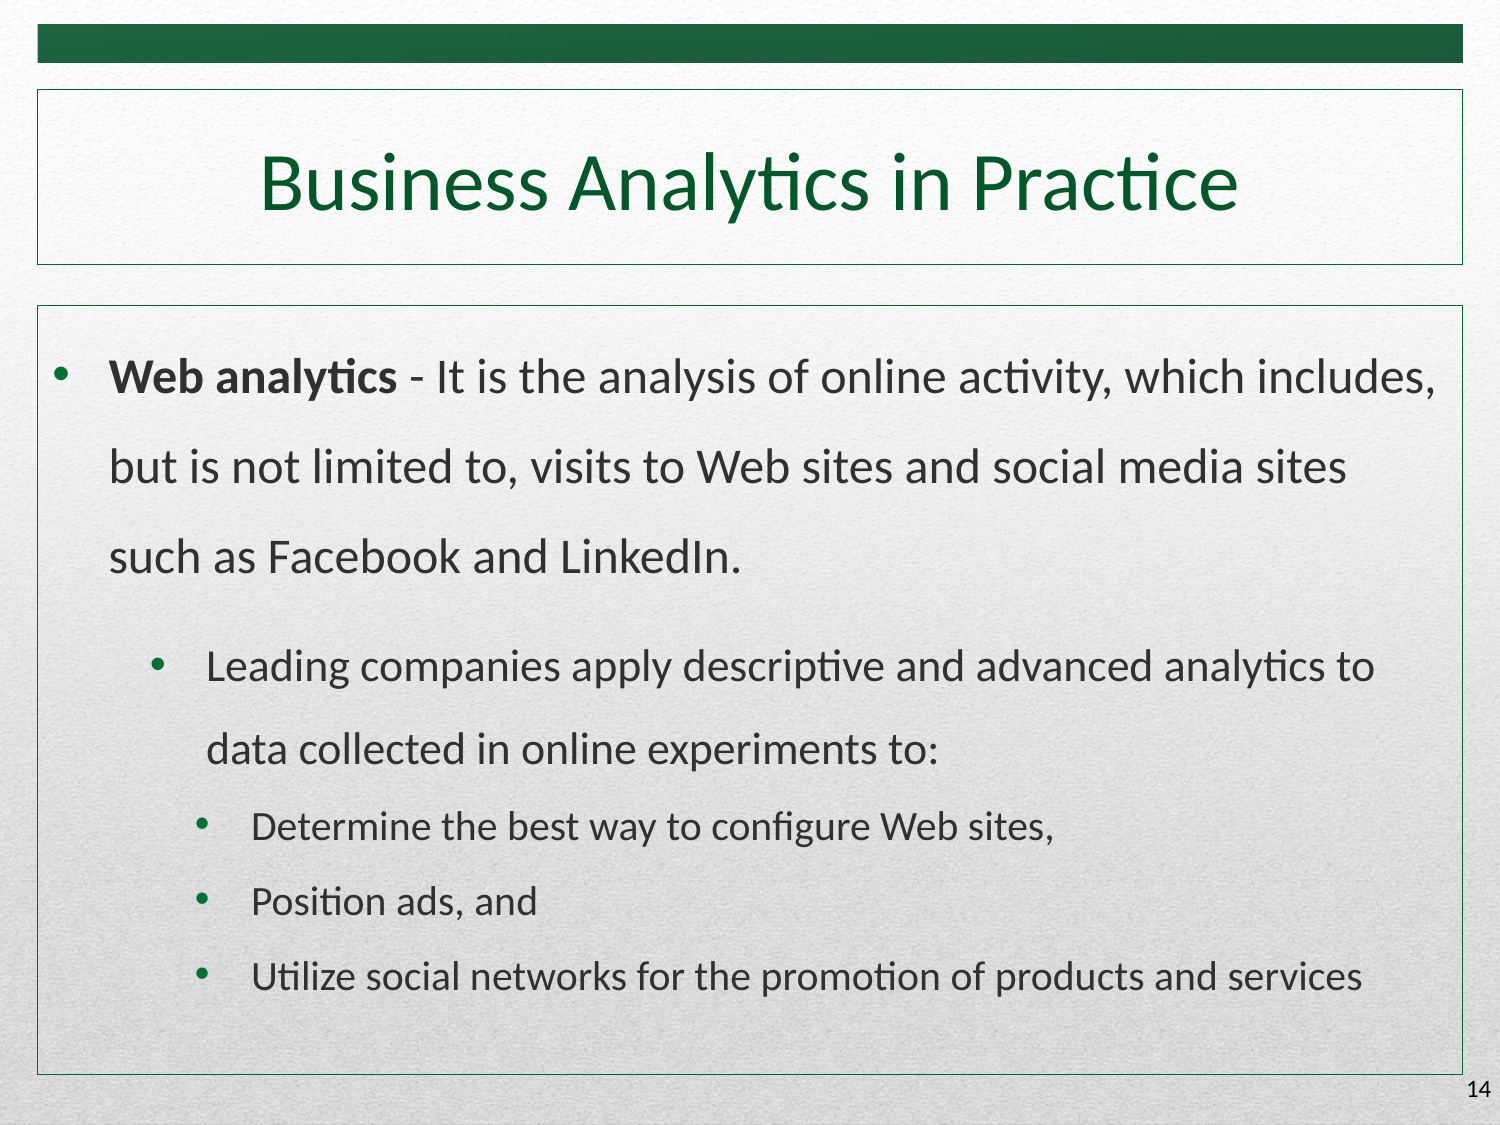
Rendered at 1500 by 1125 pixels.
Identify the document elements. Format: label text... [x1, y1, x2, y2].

picture [37, 24, 1463, 63]
title Business Analytics in Practice [37, 89, 1463, 265]
list Web analytics - It is the analysis of online activity, which includes, but is not limited to, visits to Web sites and social media sites such as Facebook and LinkedIn. Leading companies apply descriptive and advanced analytics to data collected in online experiments to: Determine the best way to configure Web sites, Position ads, and Utilize social networks for the promotion of products and services [37, 305, 1463, 1075]
slide_number 14 [1381, 1065, 1500, 1125]
